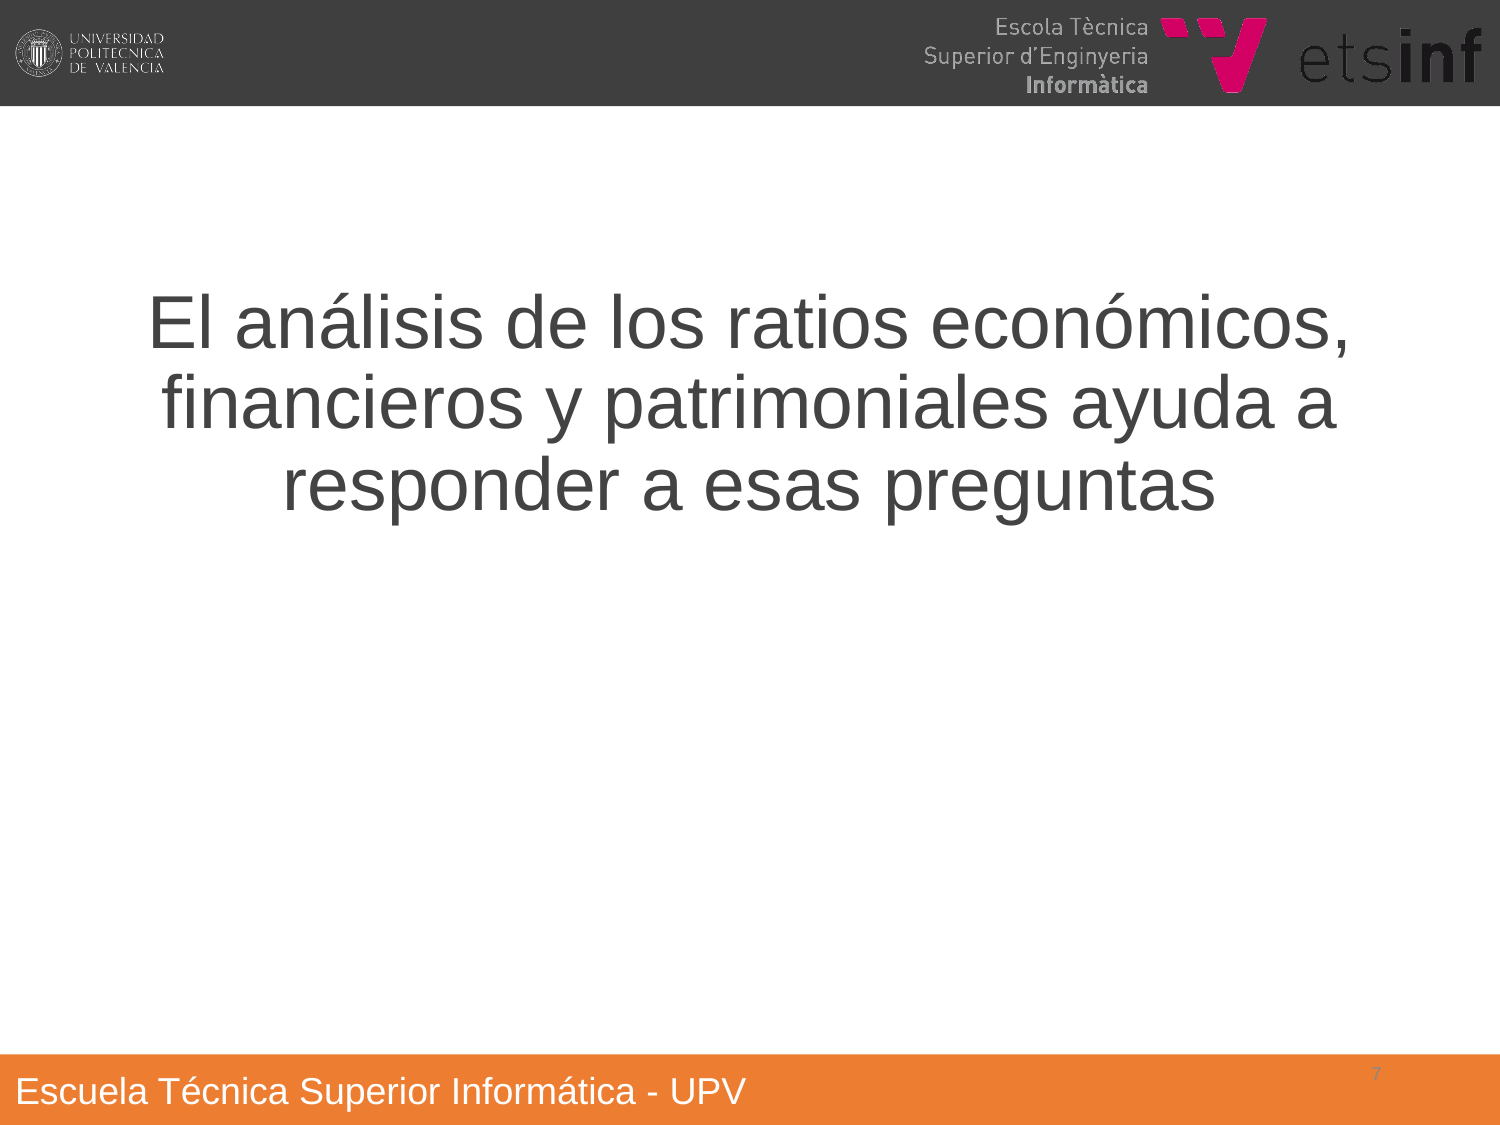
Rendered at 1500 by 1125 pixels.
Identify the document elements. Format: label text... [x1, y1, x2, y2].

picture [15, 28, 164, 78]
text_box El análisis de los ratios económicos, financieros y patrimoniales ayuda a responder a esas preguntas [104, 259, 1396, 722]
picture [913, 8, 1491, 107]
slide_number ‹#› [1059, 1042, 1397, 1103]
